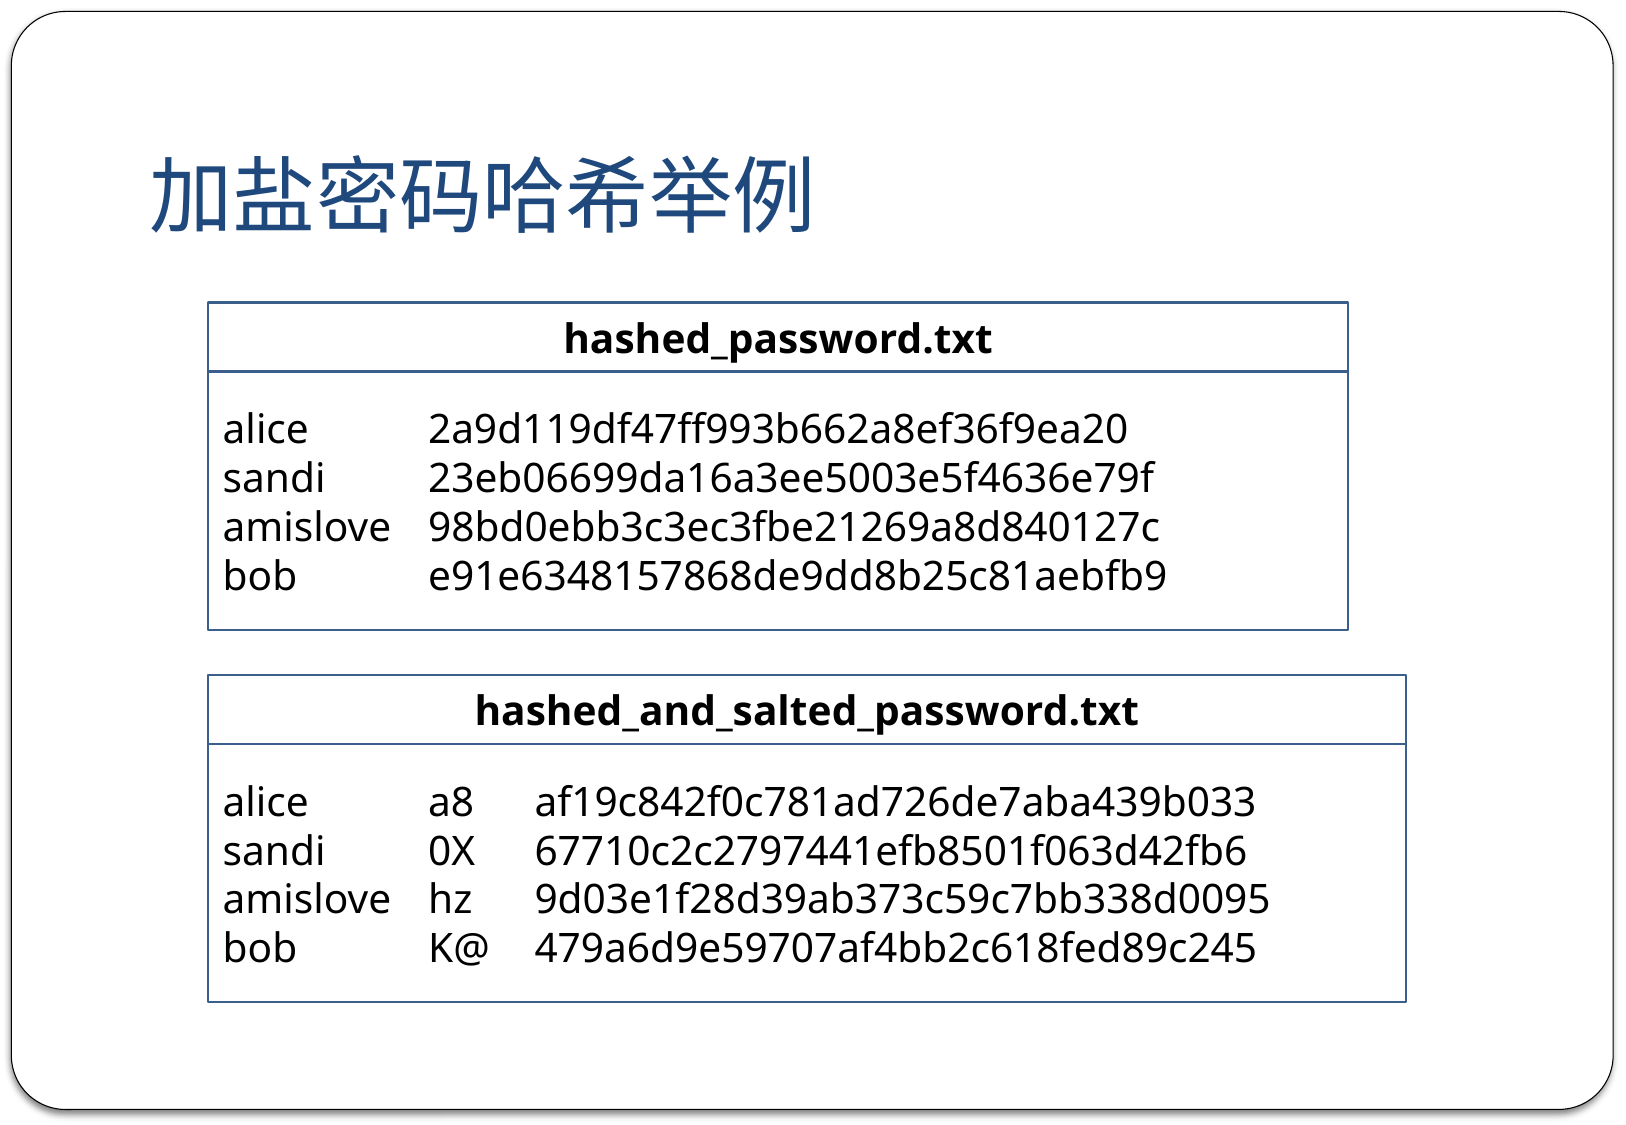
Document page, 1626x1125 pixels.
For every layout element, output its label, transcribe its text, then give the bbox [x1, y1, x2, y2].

title 加盐密码哈希举例 [134, 105, 1363, 258]
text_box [207, 674, 1407, 1003]
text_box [207, 302, 1349, 631]
